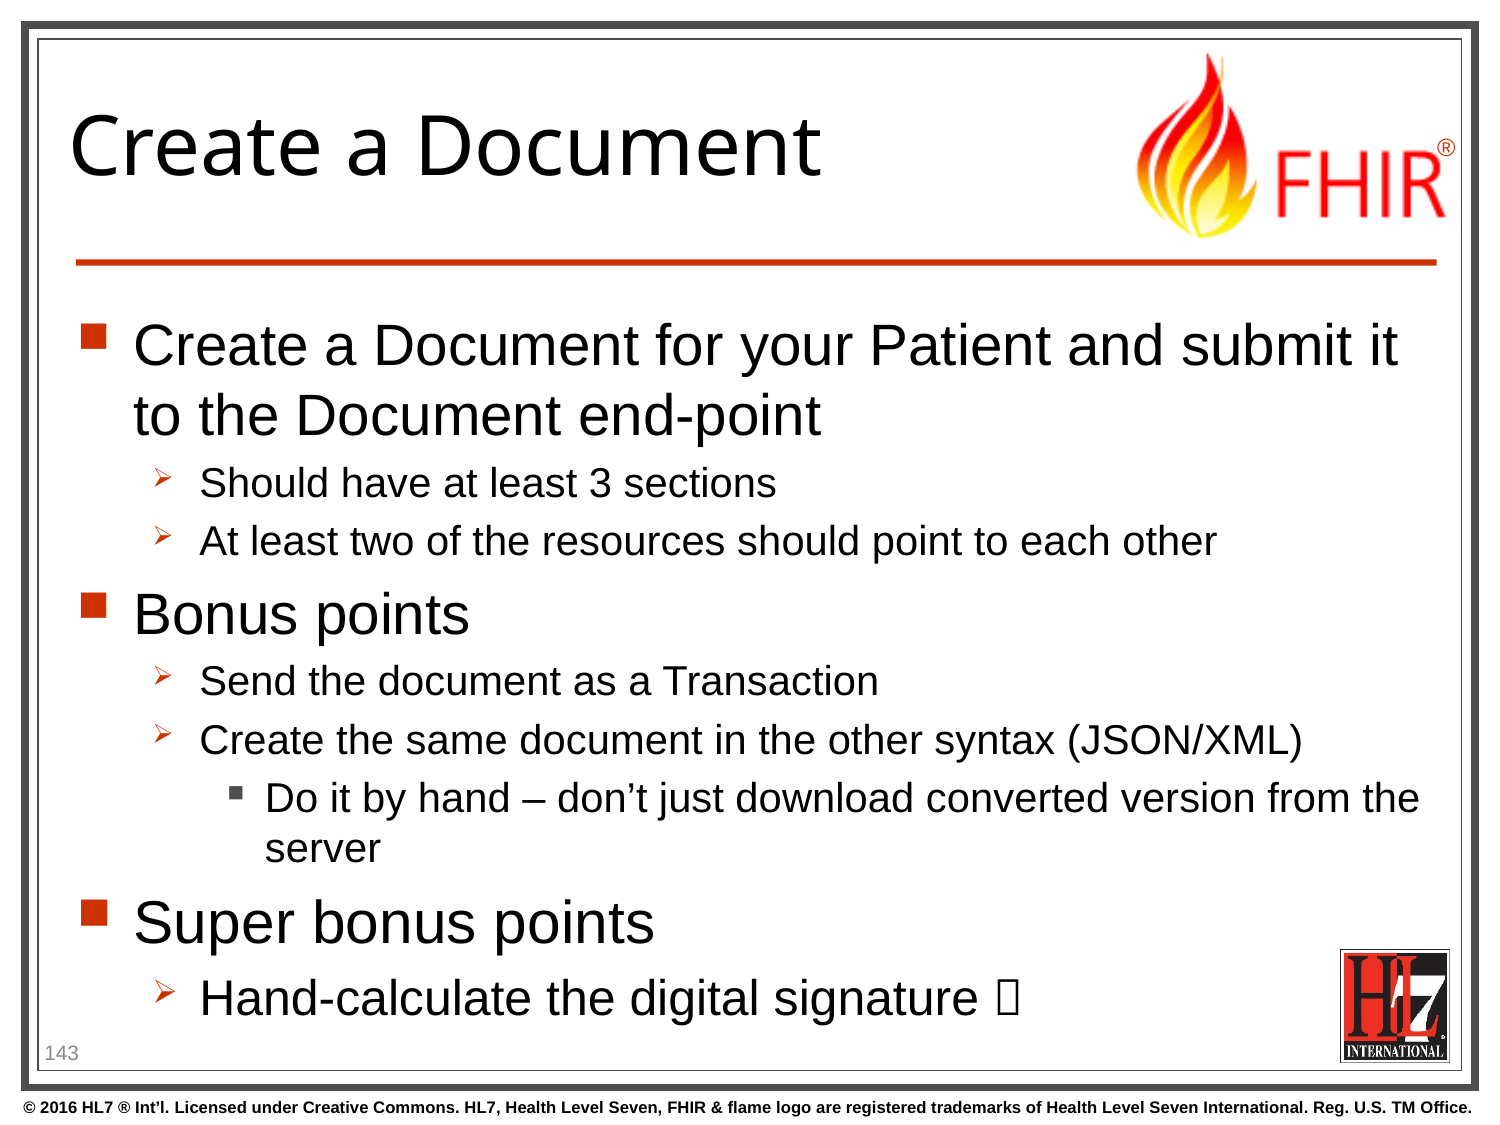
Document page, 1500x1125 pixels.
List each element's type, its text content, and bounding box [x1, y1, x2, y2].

picture [1340, 949, 1450, 1063]
picture [1124, 42, 1458, 249]
slide_number 143 [29, 1034, 148, 1071]
list Create a Document for your Patient and submit it to the Document end-point Should have at least 3 sections At least two of the resources should point to each other Bonus points Send the document as a Transaction Create the same document in the other syntax (JSON/XML) Do it by hand – don’t just download converted version from the server Super bonus points Hand-calculate the digital signature  [62, 299, 1438, 1059]
title Create a Document [53, 54, 1128, 249]
